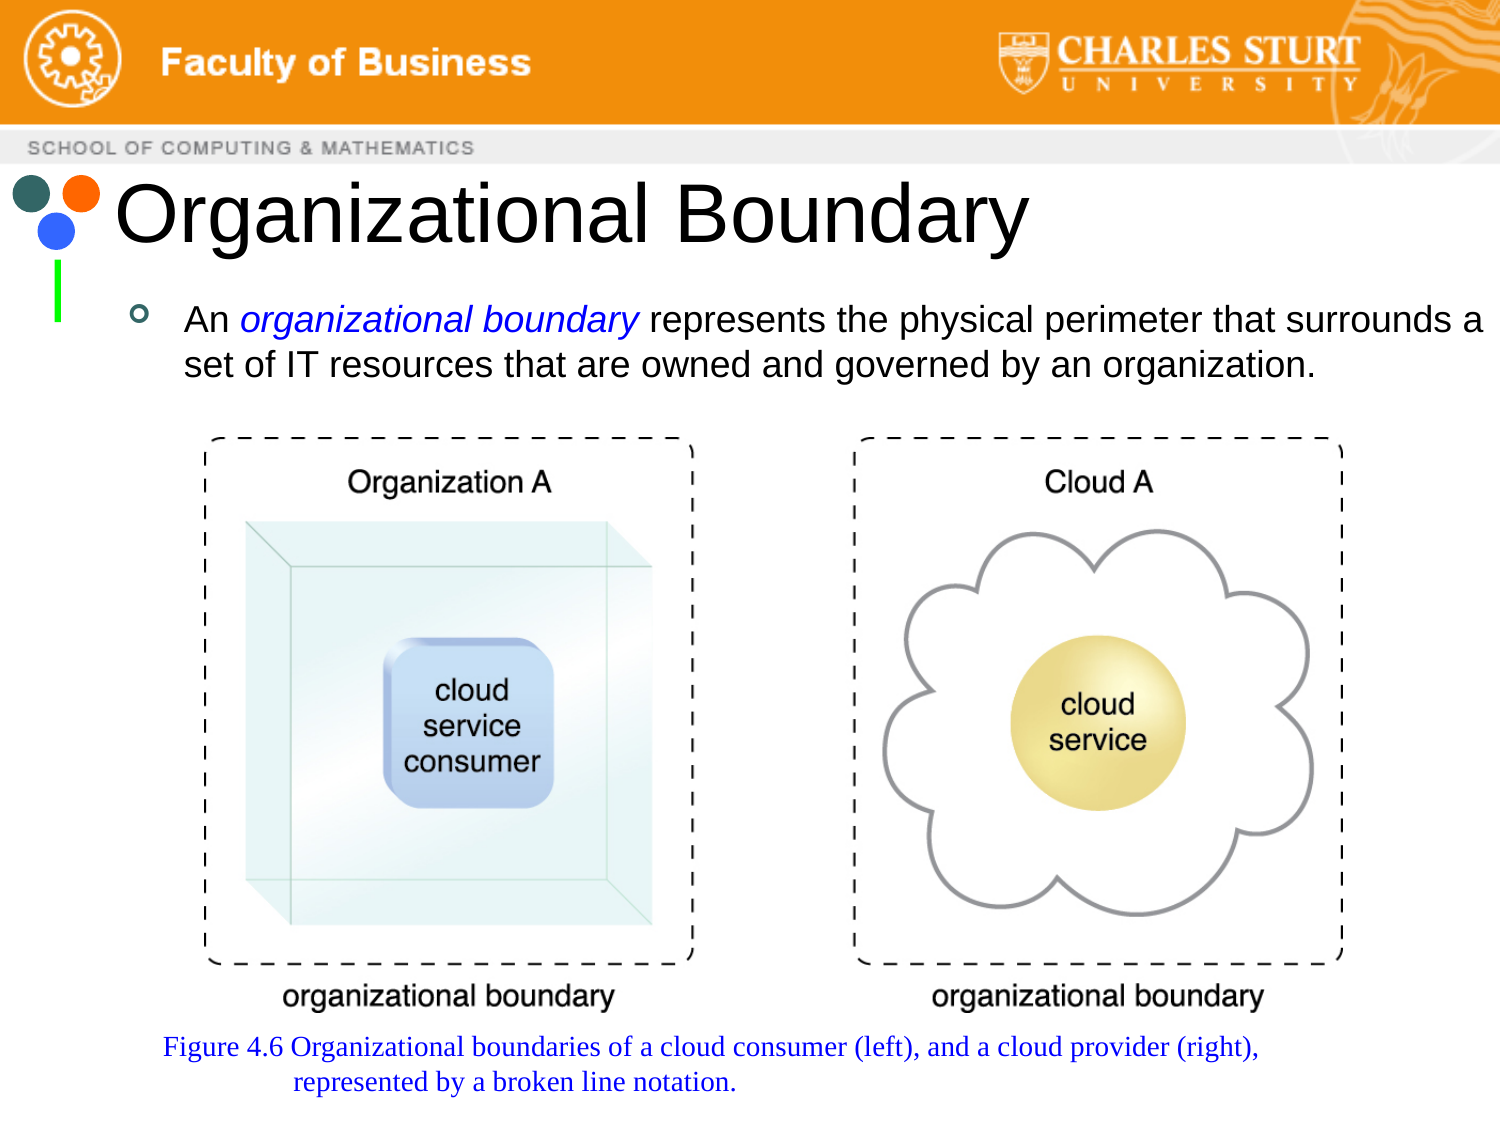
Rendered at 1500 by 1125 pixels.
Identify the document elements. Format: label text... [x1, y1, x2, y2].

picture [204, 437, 1343, 1014]
list An organizational boundary represents the physical perimeter that surrounds a set of IT resources that are owned and governed by an organization. [112, 287, 1500, 1125]
picture [0, 0, 1500, 1125]
title Organizational Boundary [99, 149, 1476, 270]
text_box Figure 4.6 Organizational boundaries of a cloud consumer (left), and a cloud provider (right), represented by a broken line notation. [148, 1020, 1283, 1105]
